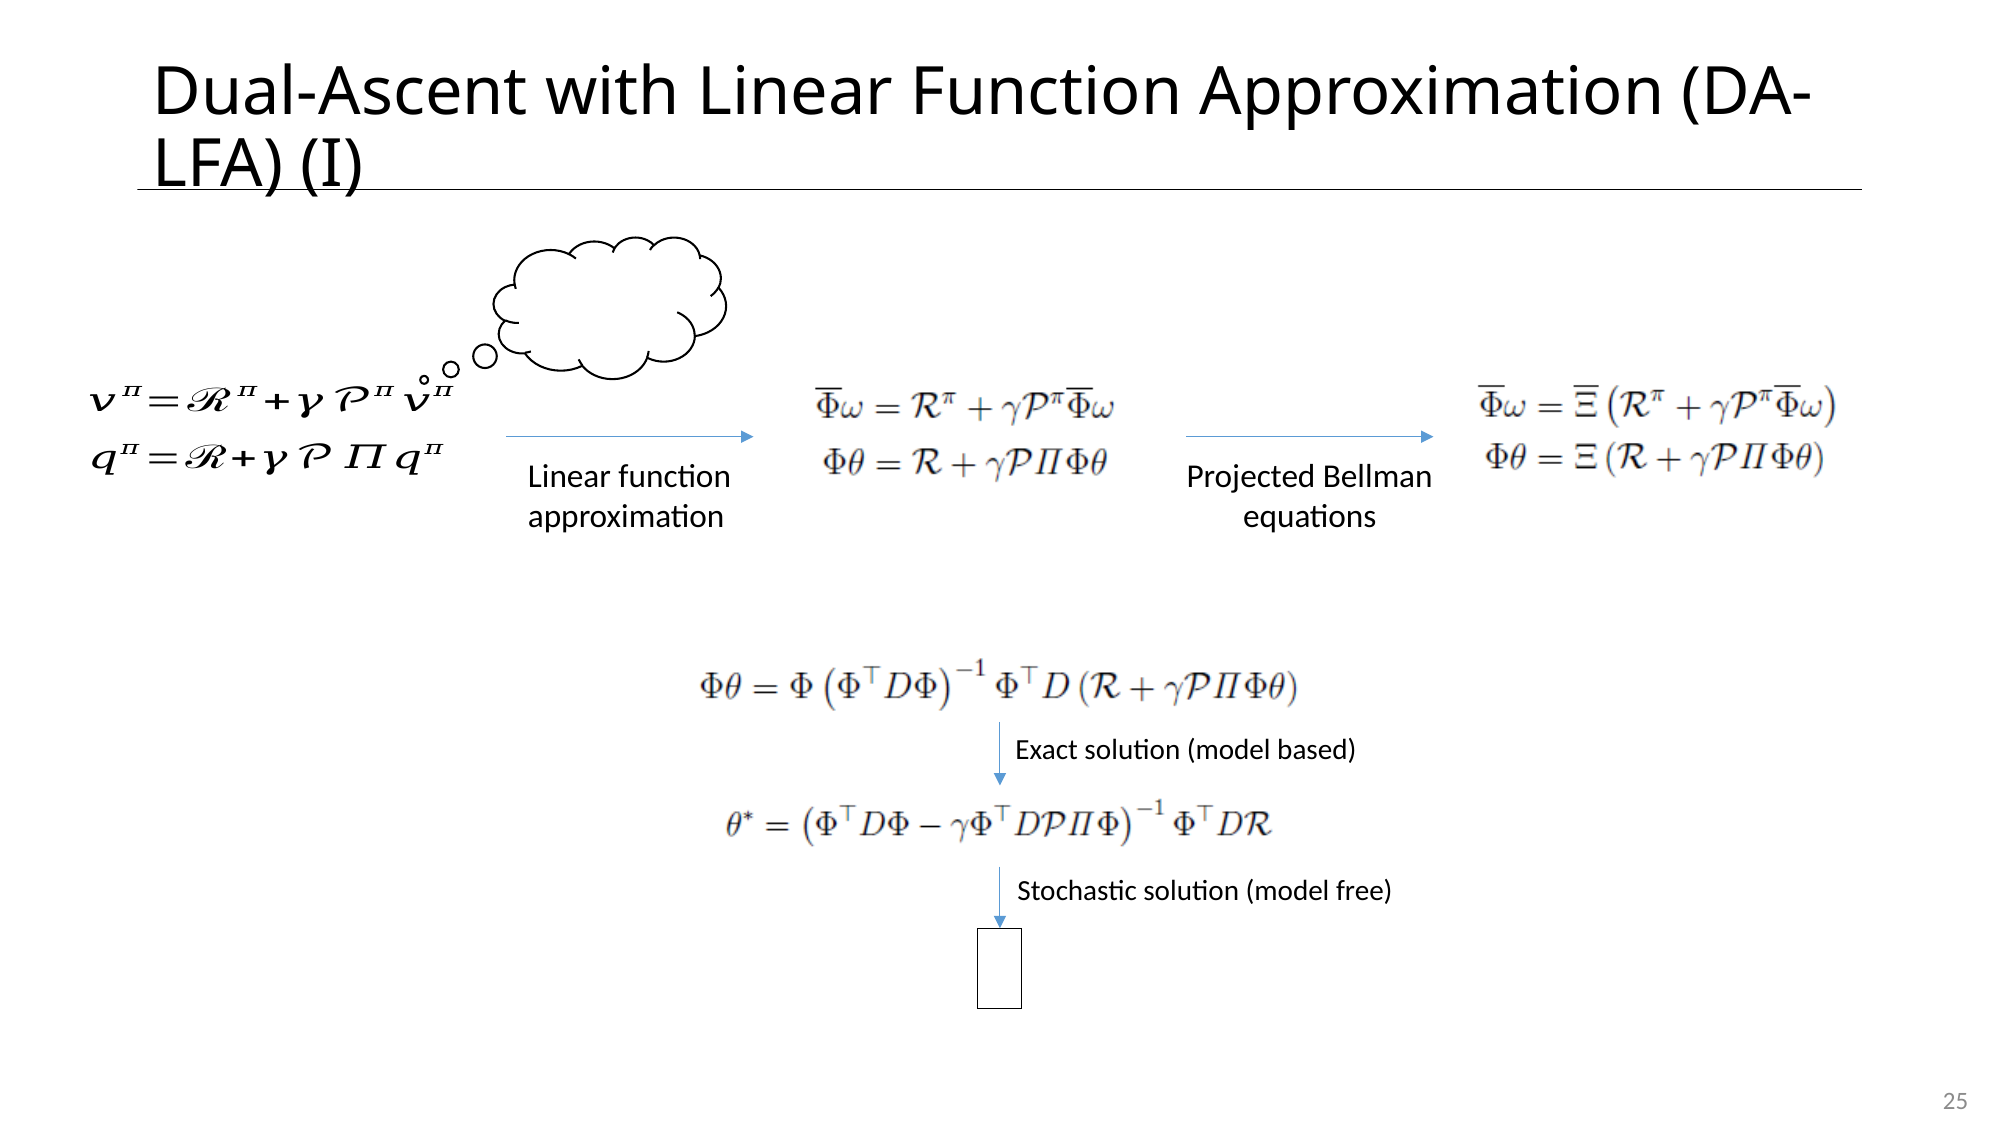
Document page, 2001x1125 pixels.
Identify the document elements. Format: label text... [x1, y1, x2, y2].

text_box Stochastic solution (model free) [1002, 864, 1408, 914]
text_box Linear function approximation [513, 446, 784, 542]
text_box Projected Bellman equations [1166, 446, 1453, 542]
text_box Exact solution (model based) [1001, 723, 1372, 774]
title Dual-Ascent with Linear Function Approximation (DA-LFA) (I) [137, 19, 1863, 238]
picture [706, 785, 1293, 867]
picture [1469, 373, 1848, 500]
picture [803, 377, 1123, 487]
slide_number 25 [1533, 1069, 1984, 1125]
list a [137, 254, 1863, 1014]
picture [692, 657, 1307, 722]
